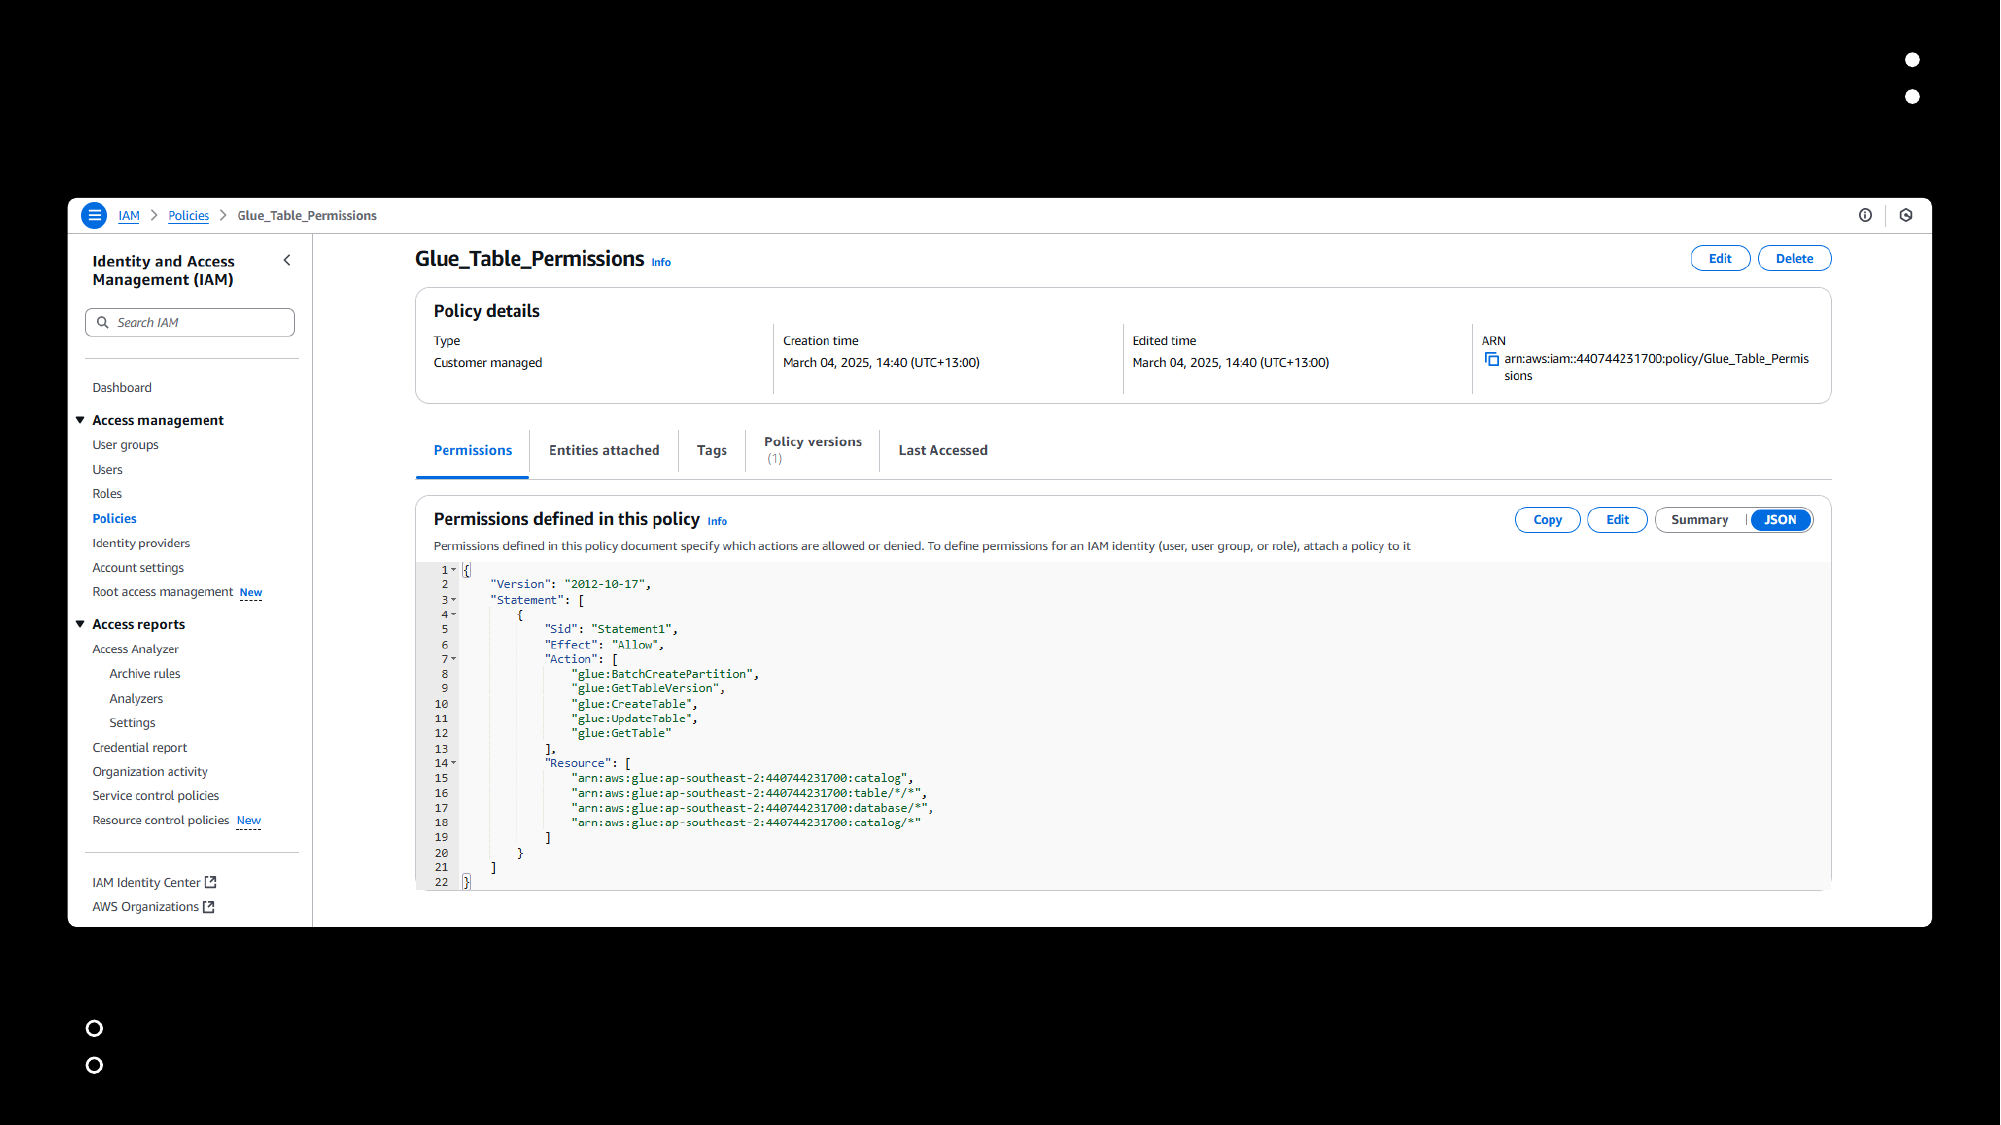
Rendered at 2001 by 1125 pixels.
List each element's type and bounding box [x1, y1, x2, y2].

picture [67, 197, 1933, 928]
